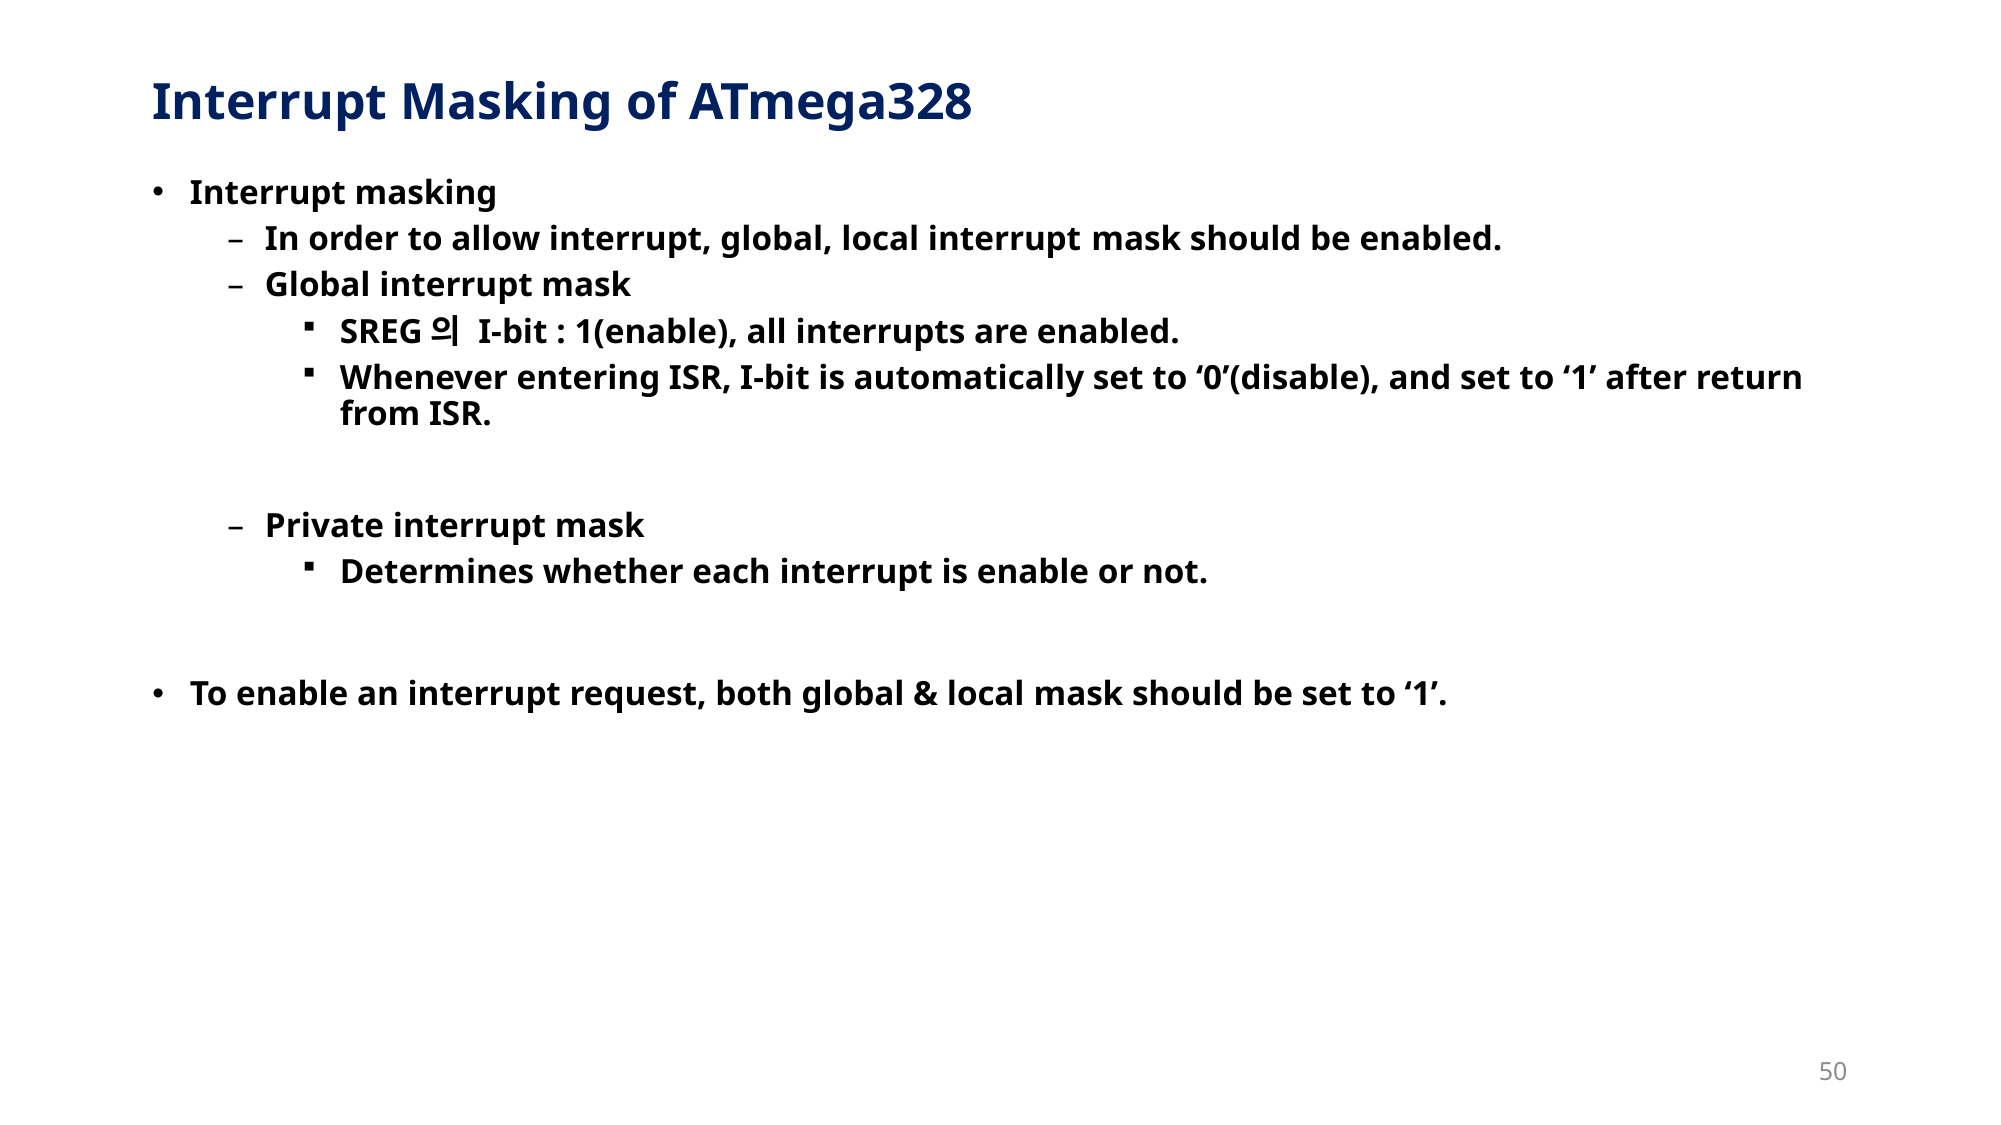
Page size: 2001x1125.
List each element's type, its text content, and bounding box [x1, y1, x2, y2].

slide_number 50 [1412, 1042, 1863, 1103]
list Interrupt masking In order to allow interrupt, global, local interrupt mask should be enabled. Global interrupt mask SREG의 I-bit : 1(enable), all interrupts are enabled. Whenever entering ISR, I-bit is automatically set to ‘0’(disable), and set to ‘1’ after return from ISR. Private interrupt mask Determines whether each interrupt is enable or not. To enable an interrupt request, both global & local mask should be set to ‘1’. [137, 167, 1863, 1014]
title Interrupt Masking of ATmega328 [137, 67, 1863, 139]
